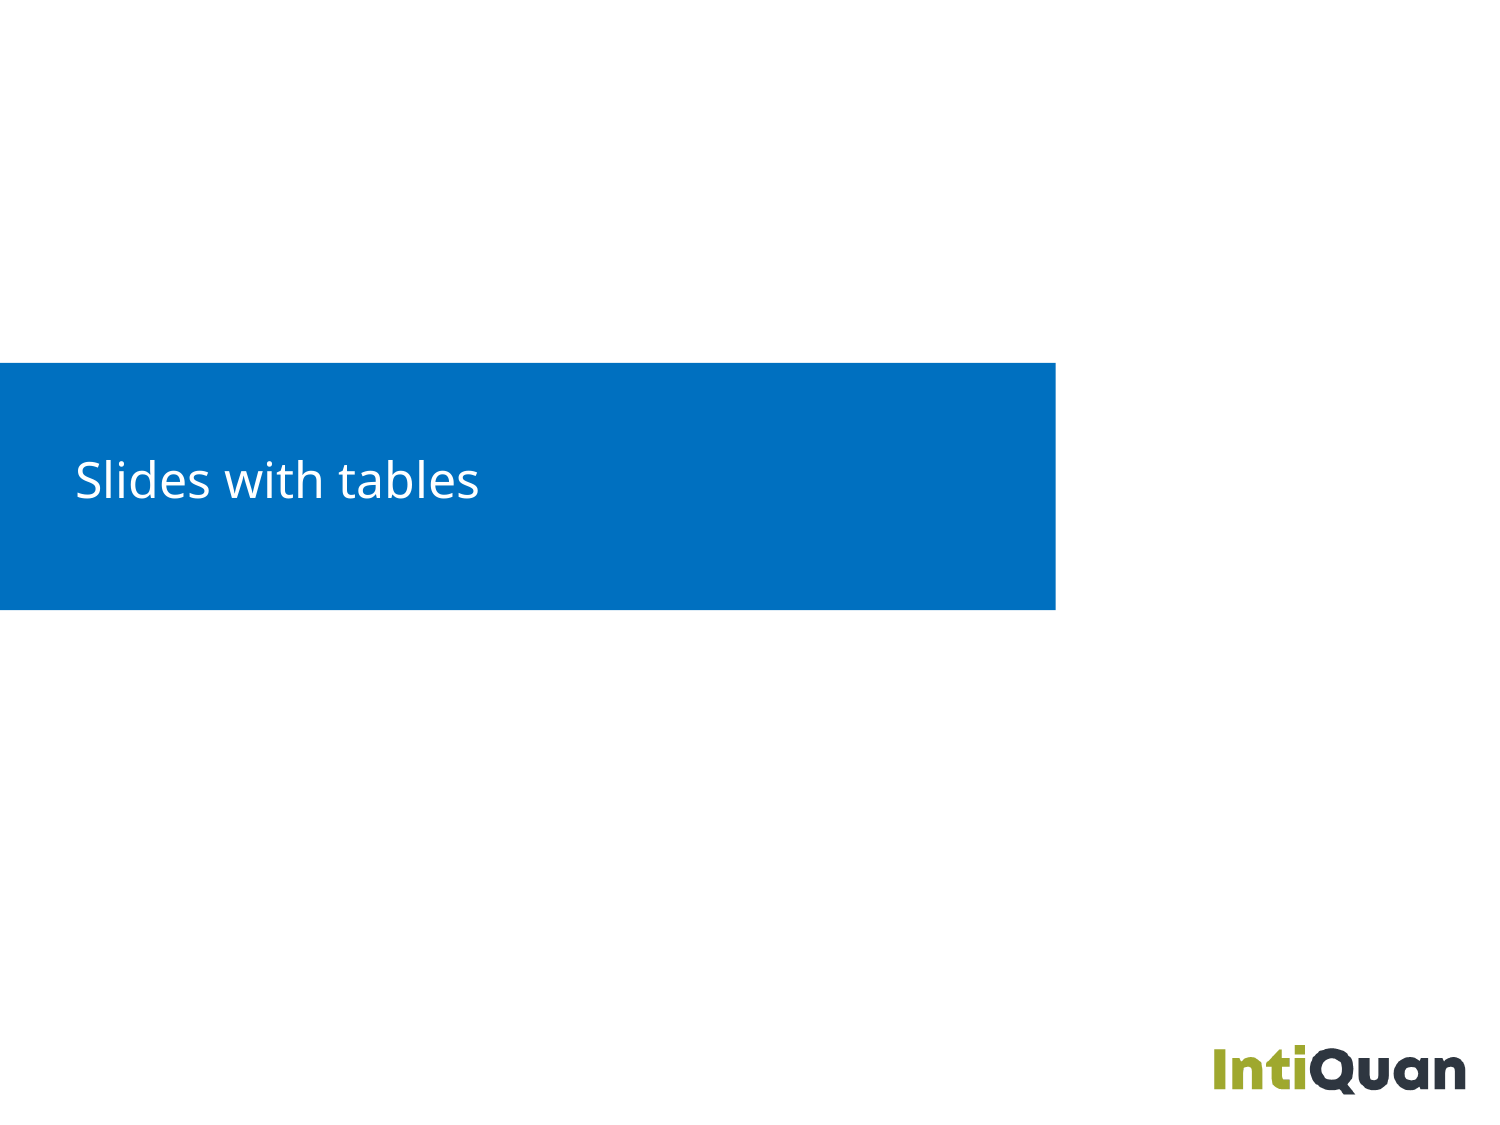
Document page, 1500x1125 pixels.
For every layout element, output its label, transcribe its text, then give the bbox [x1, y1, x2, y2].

picture [1211, 1039, 1466, 1101]
title Slides with tables [0, 362, 1056, 611]
